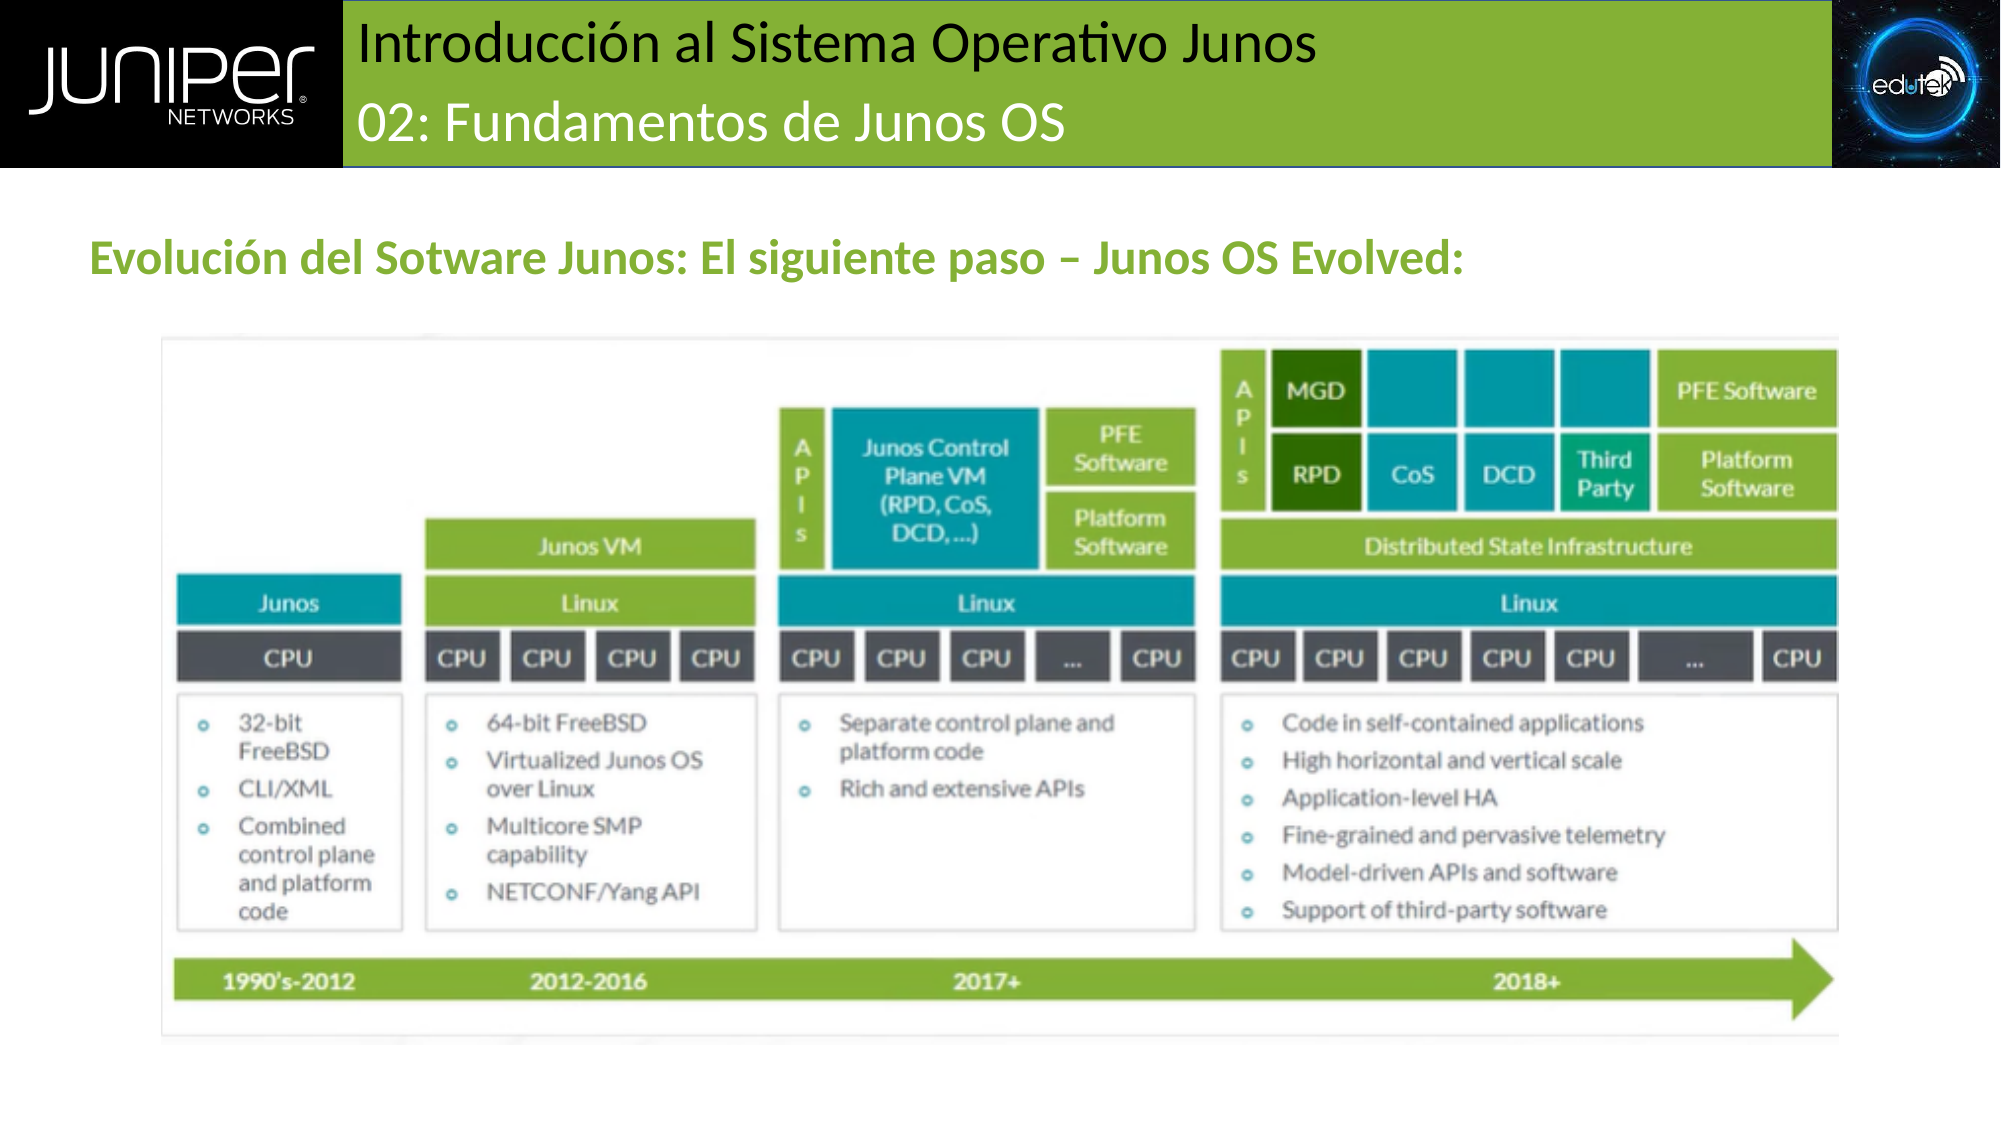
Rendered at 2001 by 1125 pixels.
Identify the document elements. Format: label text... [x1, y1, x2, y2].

picture [161, 333, 1839, 1045]
title Introducción al Sistema Operativo Junos [342, 3, 2000, 84]
picture [1832, 84, 2000, 168]
picture [0, 0, 343, 168]
list 02: Fundamentos de Junos OS [342, 83, 1606, 168]
list Evolución del Sotware Junos: El siguiente paso – Junos OS Evolved: [74, 224, 1926, 938]
